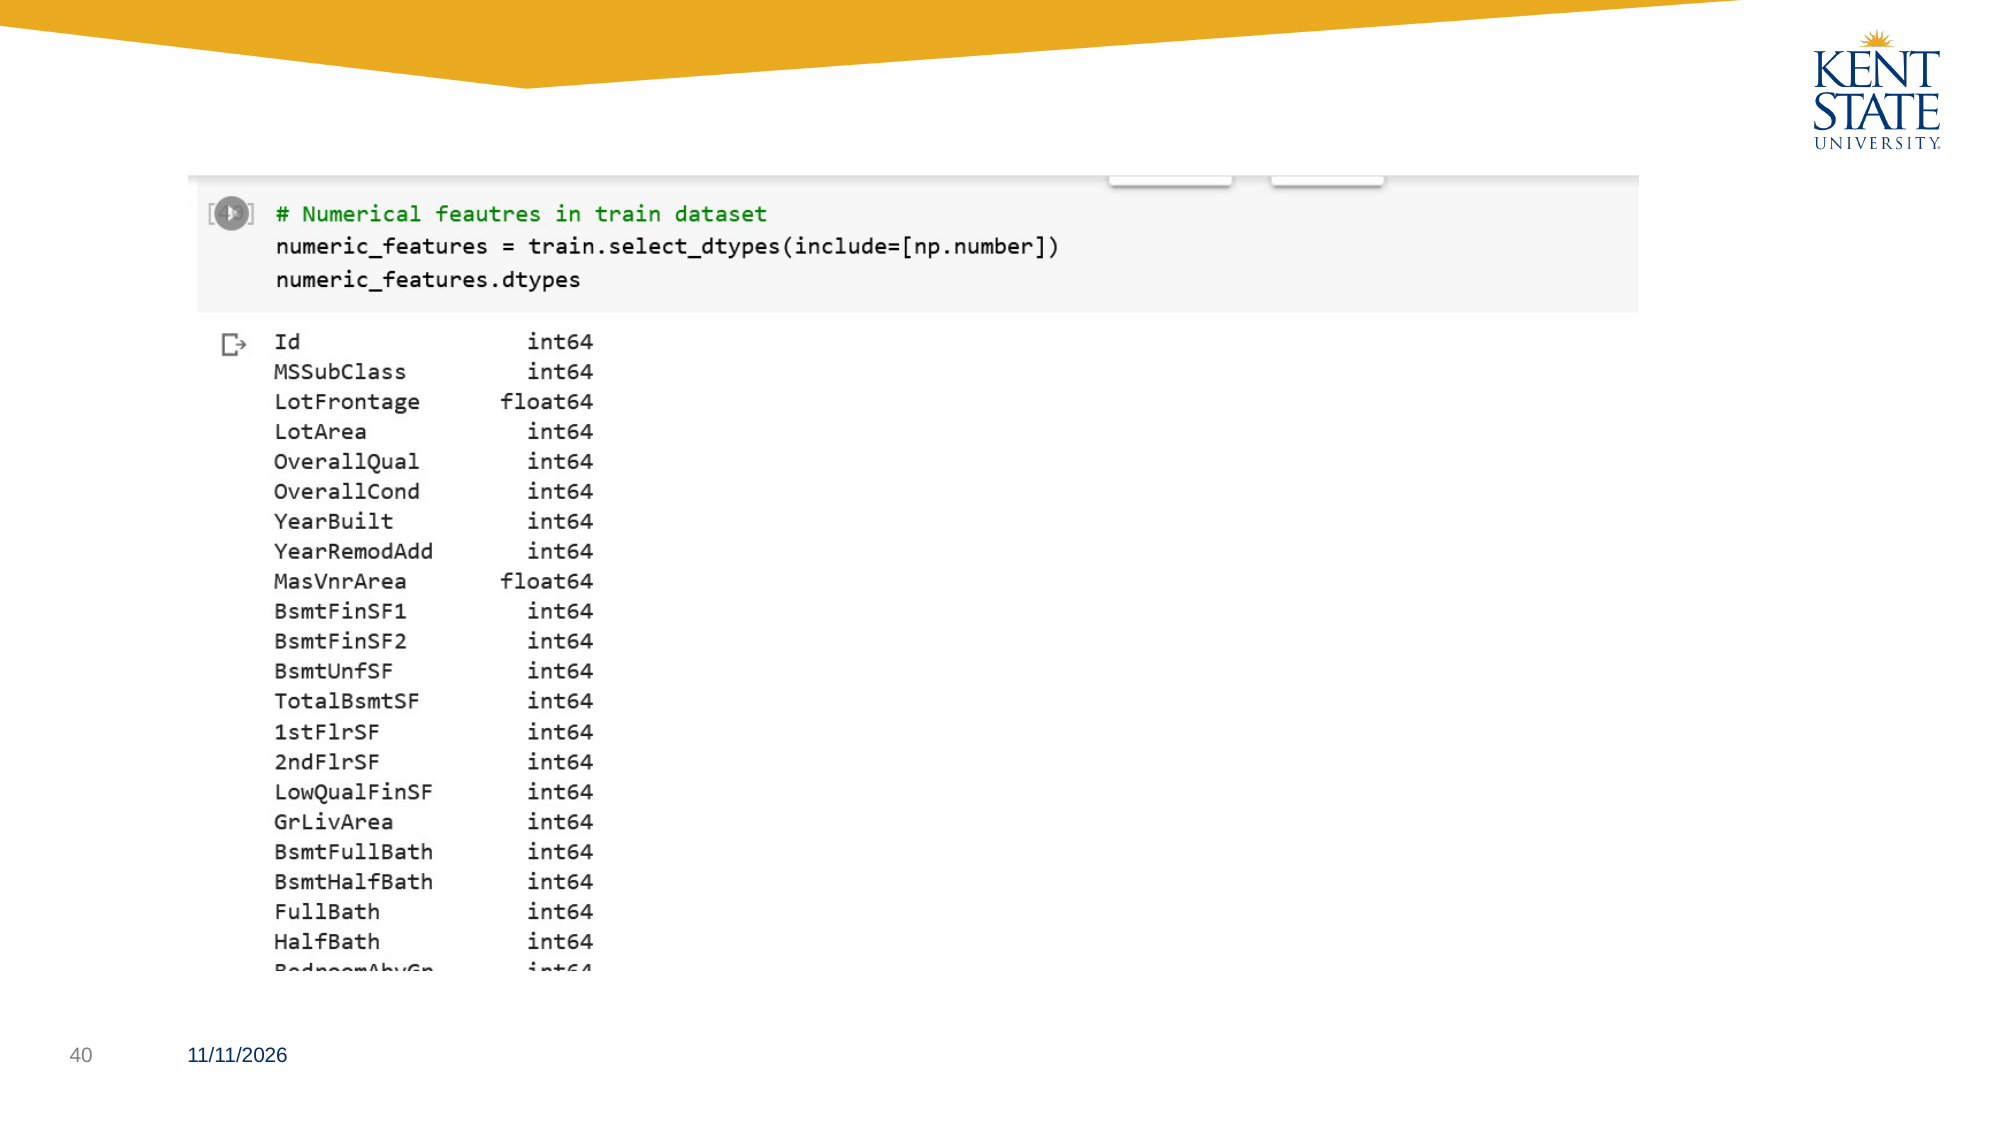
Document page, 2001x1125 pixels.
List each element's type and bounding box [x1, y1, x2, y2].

slide_number [137, 1024, 338, 1085]
list [188, 171, 1639, 971]
picture [0, 0, 2000, 93]
